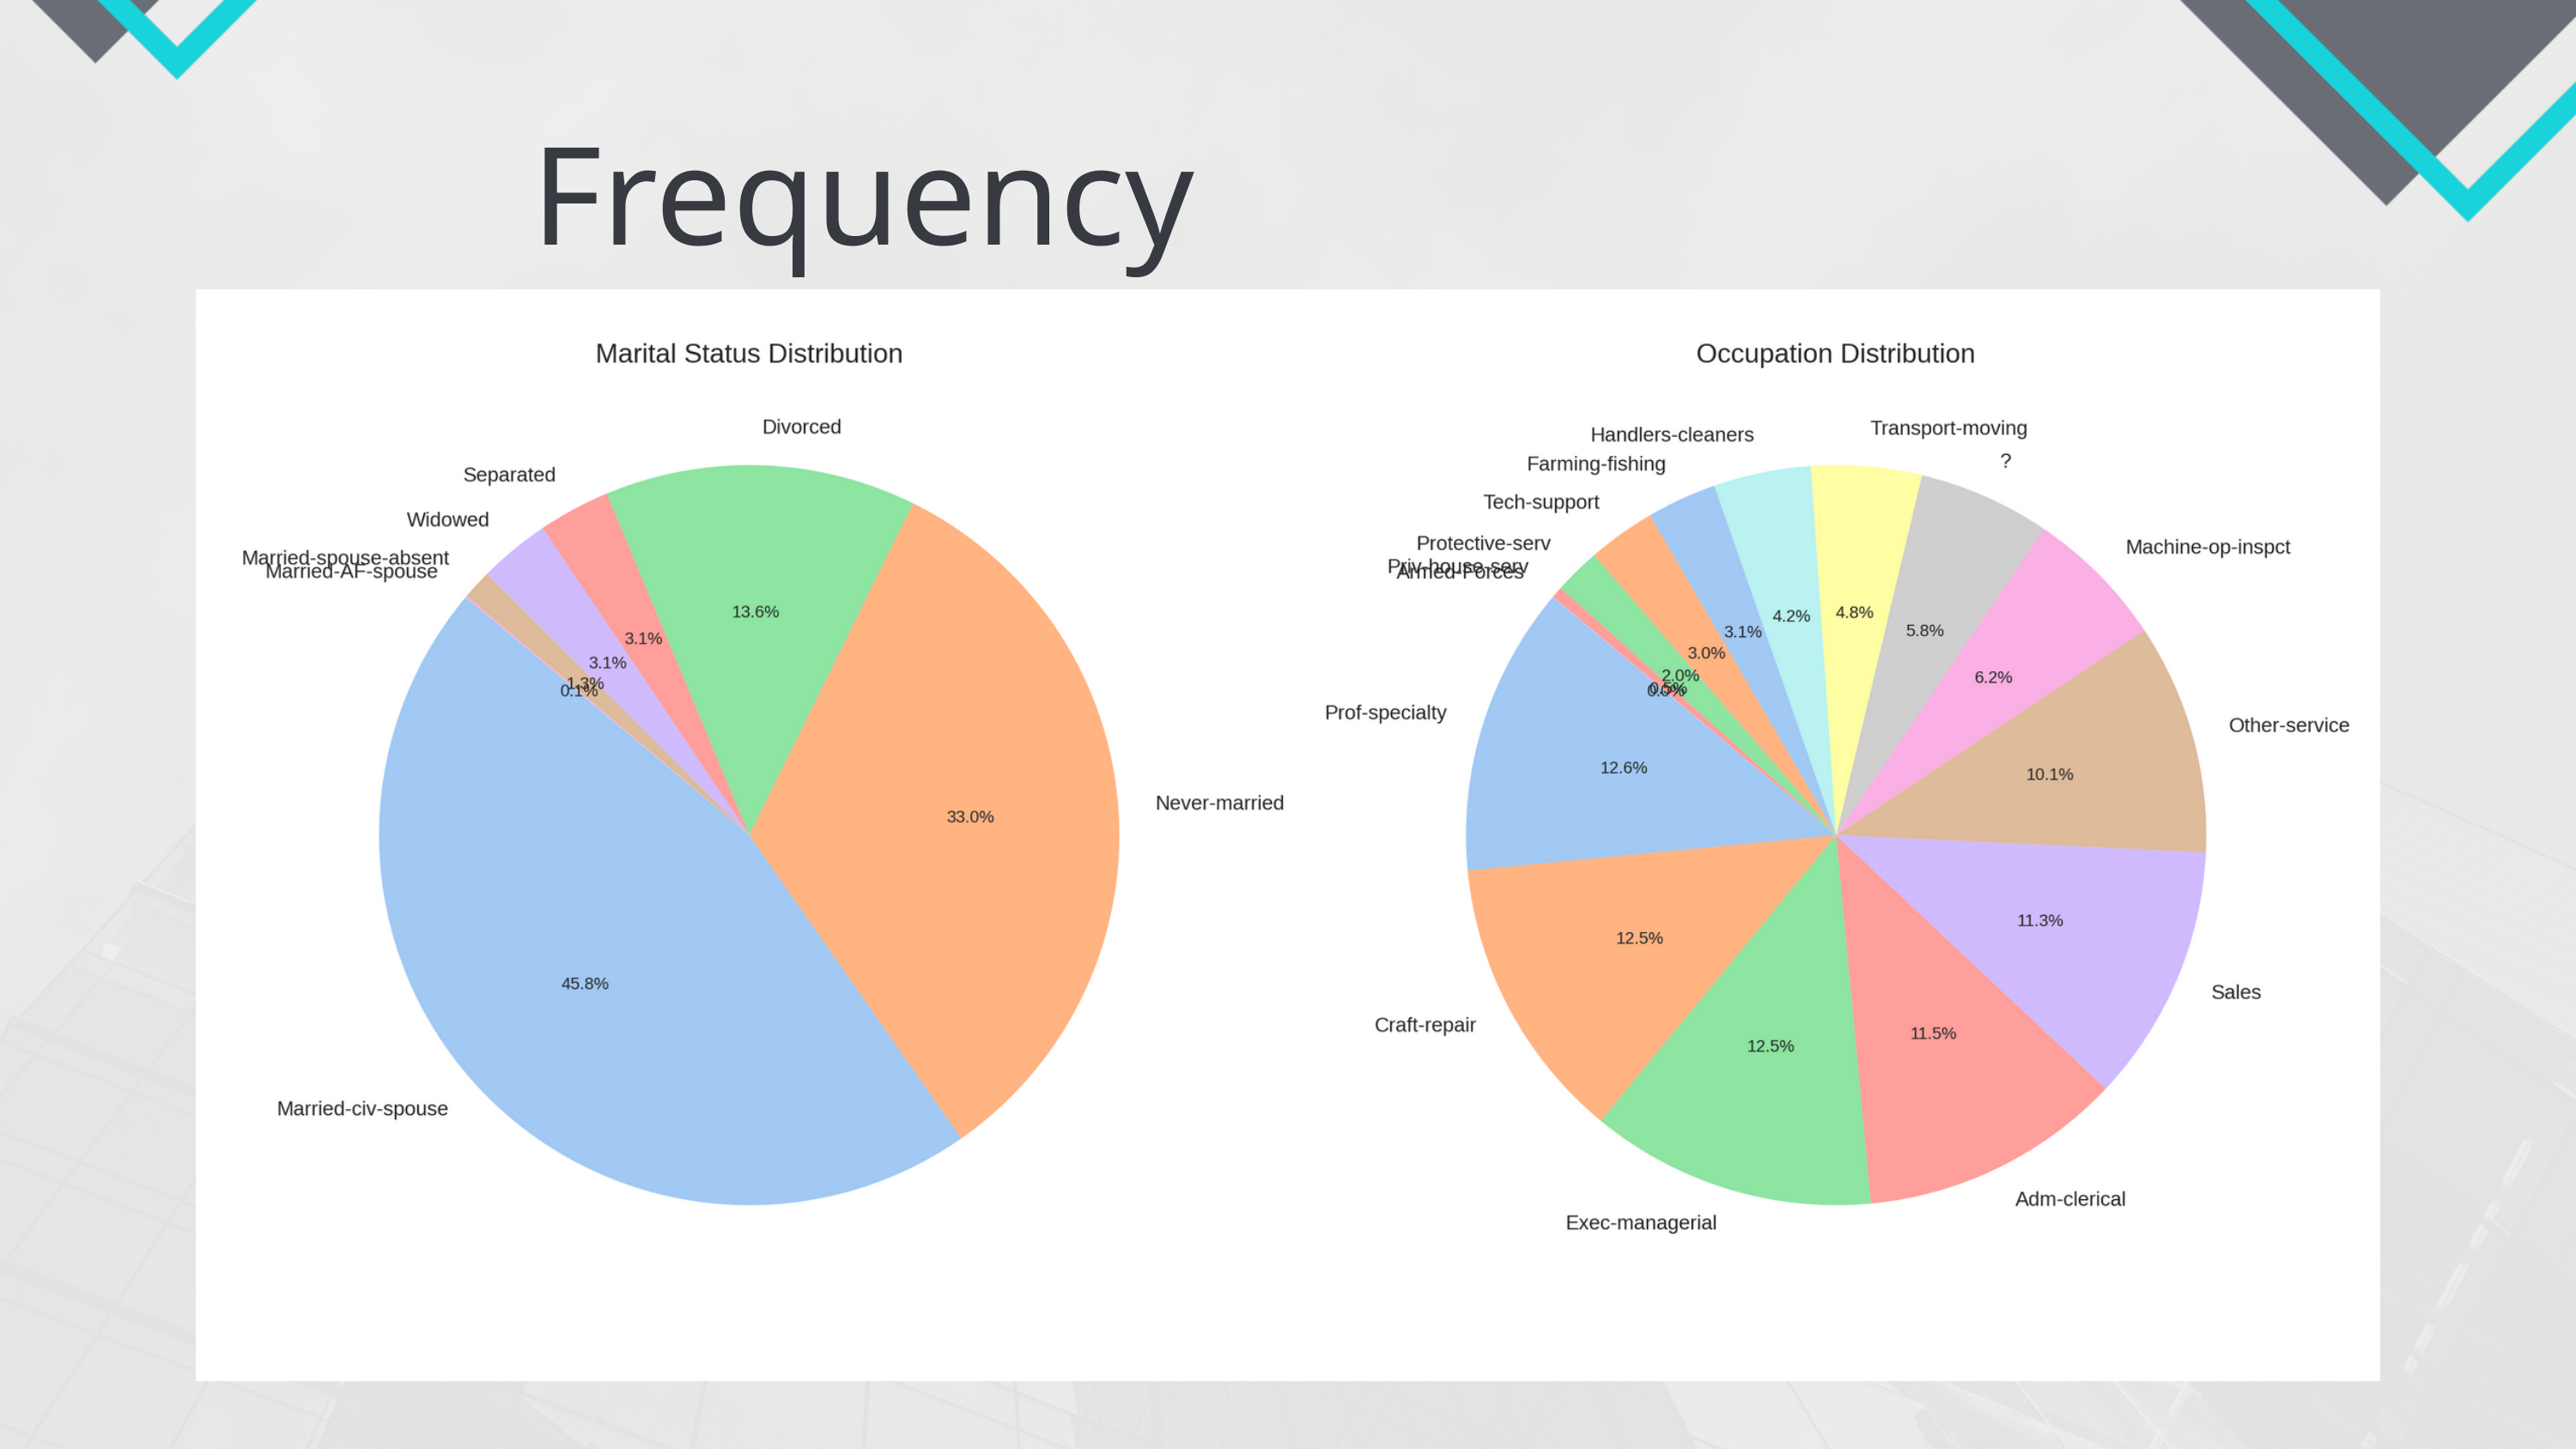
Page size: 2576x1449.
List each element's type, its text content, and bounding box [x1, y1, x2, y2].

text_box [2072, 0, 2576, 222]
text_box [0, 0, 509, 80]
text_box [0, 0, 2576, 1449]
text_box Frequency Distributions : [127, 82, 1600, 463]
text_box [196, 289, 2380, 1381]
